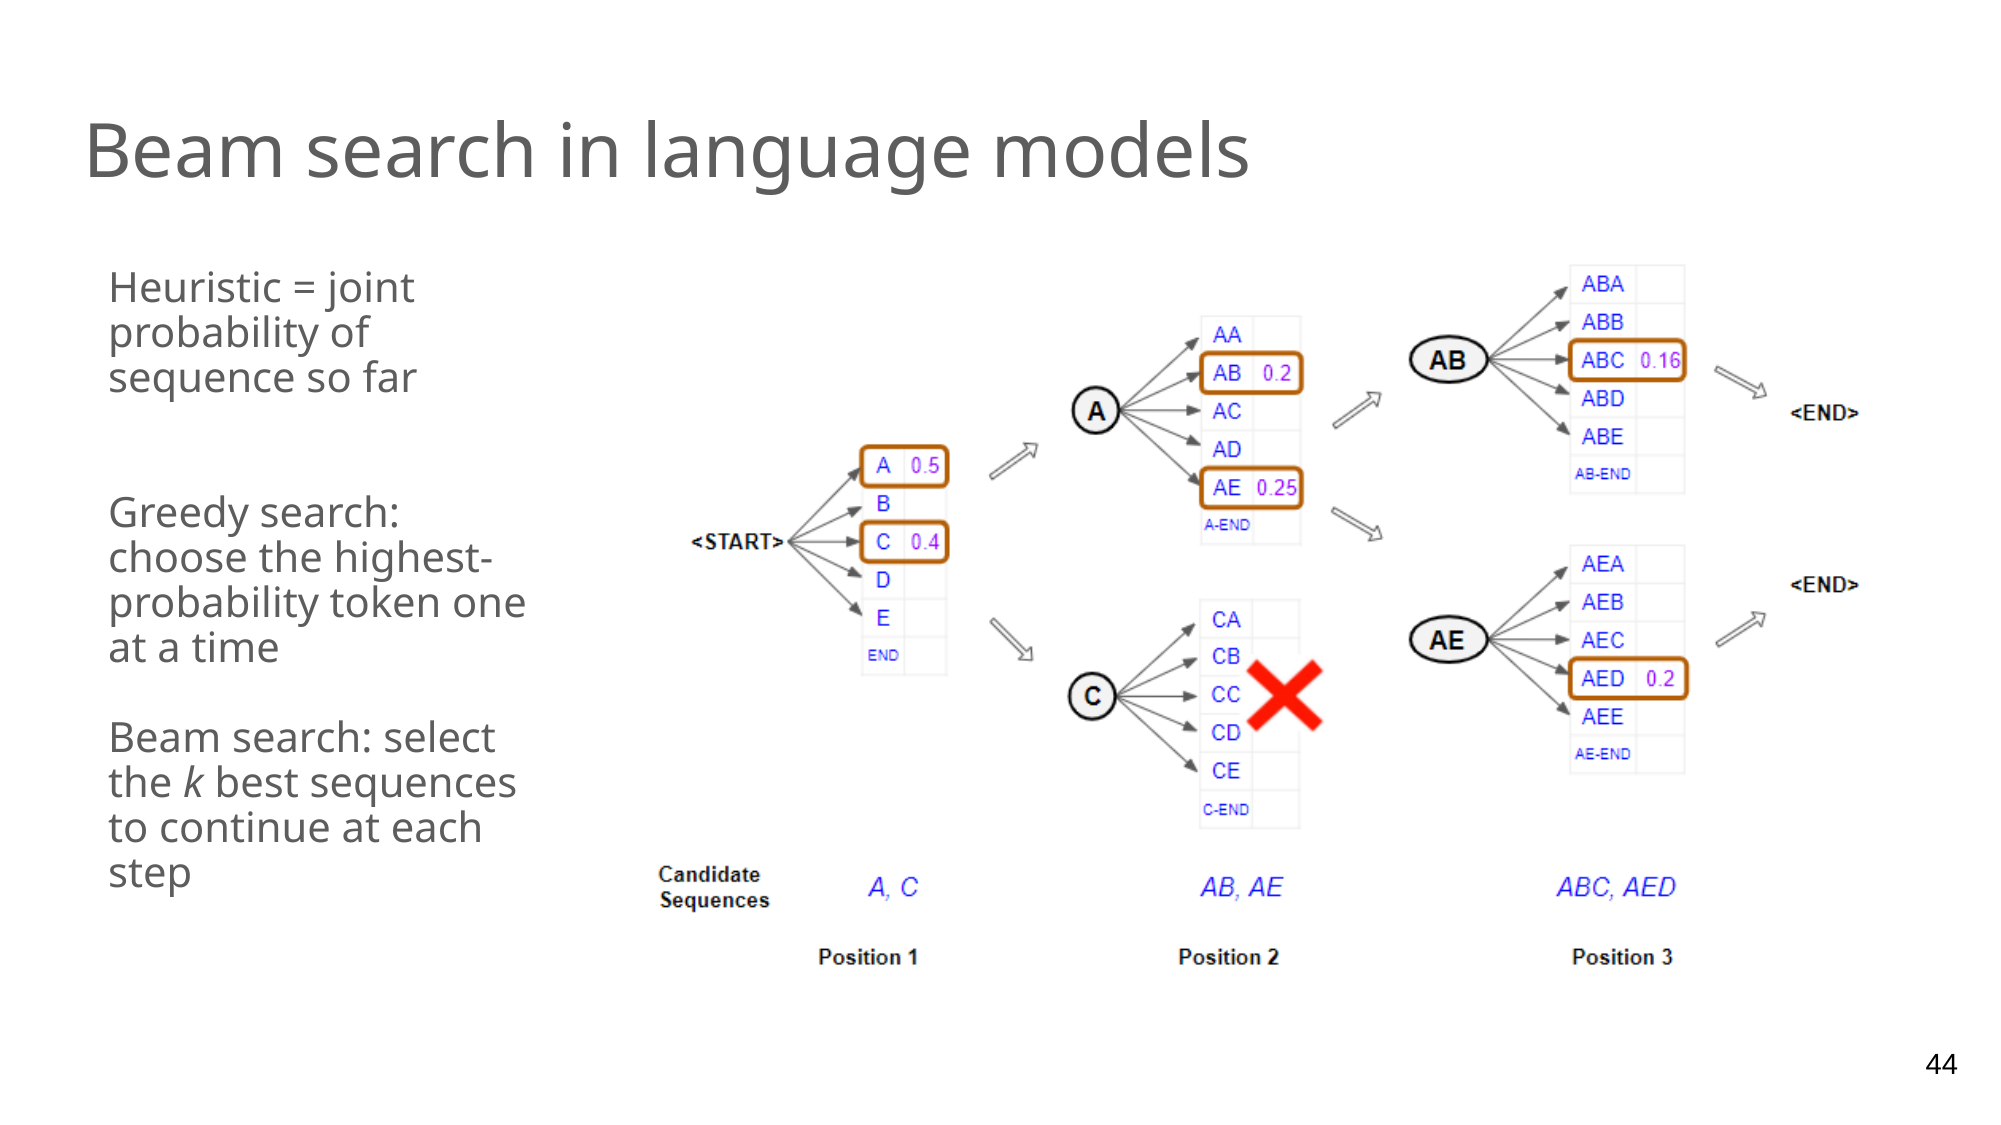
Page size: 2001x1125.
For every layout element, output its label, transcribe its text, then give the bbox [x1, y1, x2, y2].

picture [651, 259, 1876, 976]
slide_number 44 [1853, 1019, 1974, 1106]
title Beam search in language models [68, 97, 1932, 223]
list Heuristic = joint probability of sequence so far Greedy search: choose the highest-probability token one at a time Beam search: select the k best sequences to continue at each step [68, 252, 549, 1000]
